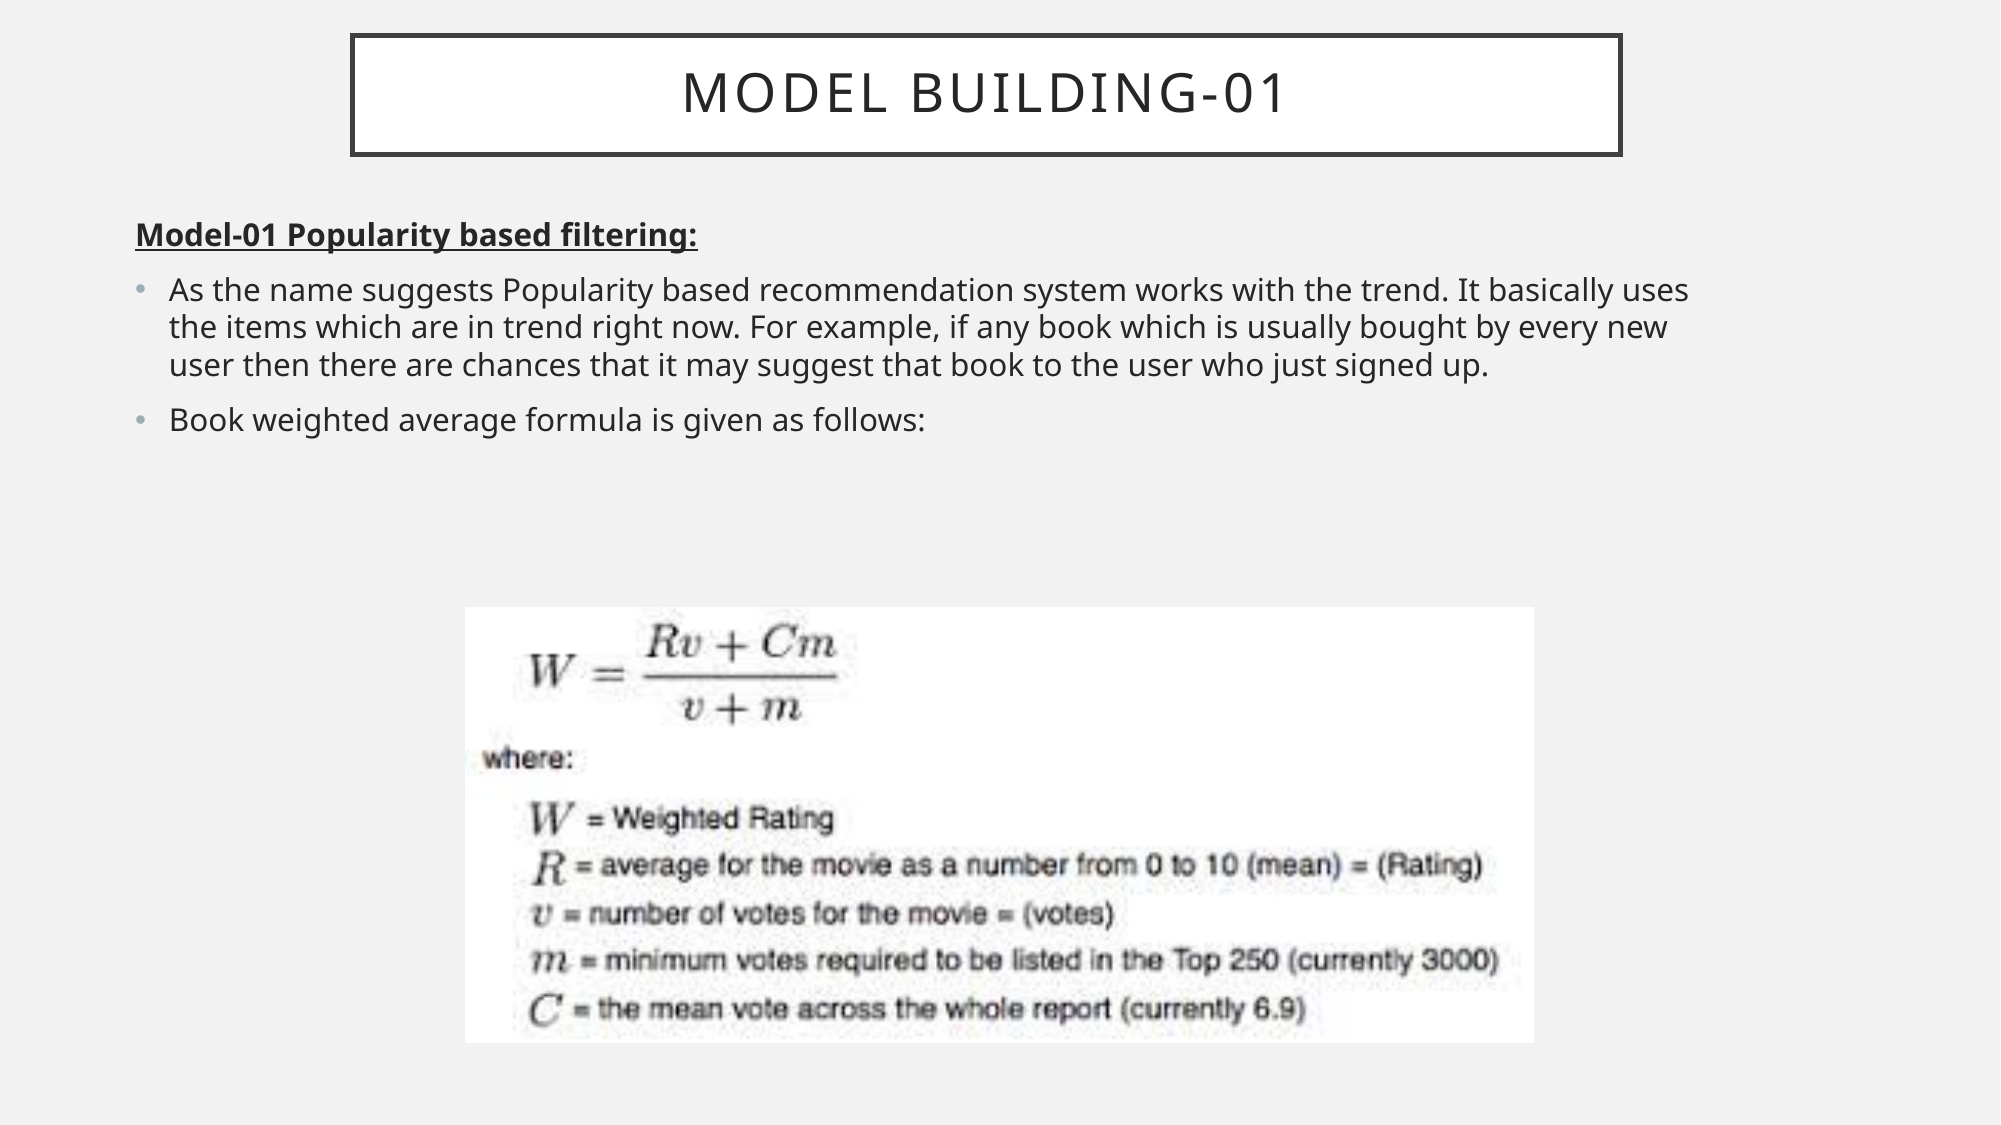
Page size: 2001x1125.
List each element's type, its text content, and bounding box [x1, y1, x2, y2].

picture [465, 607, 1534, 1043]
title Model Building-01 [350, 33, 1623, 157]
list Model-01 Popularity based filtering: As the name suggests Popularity based recommendation system works with the trend. It basically uses the items which are in trend right now. For example, if any book which is usually bought by every new user then there are chances that it may suggest that book to the user who just signed up. Book weighted average formula is given as follows: [119, 206, 1736, 447]
